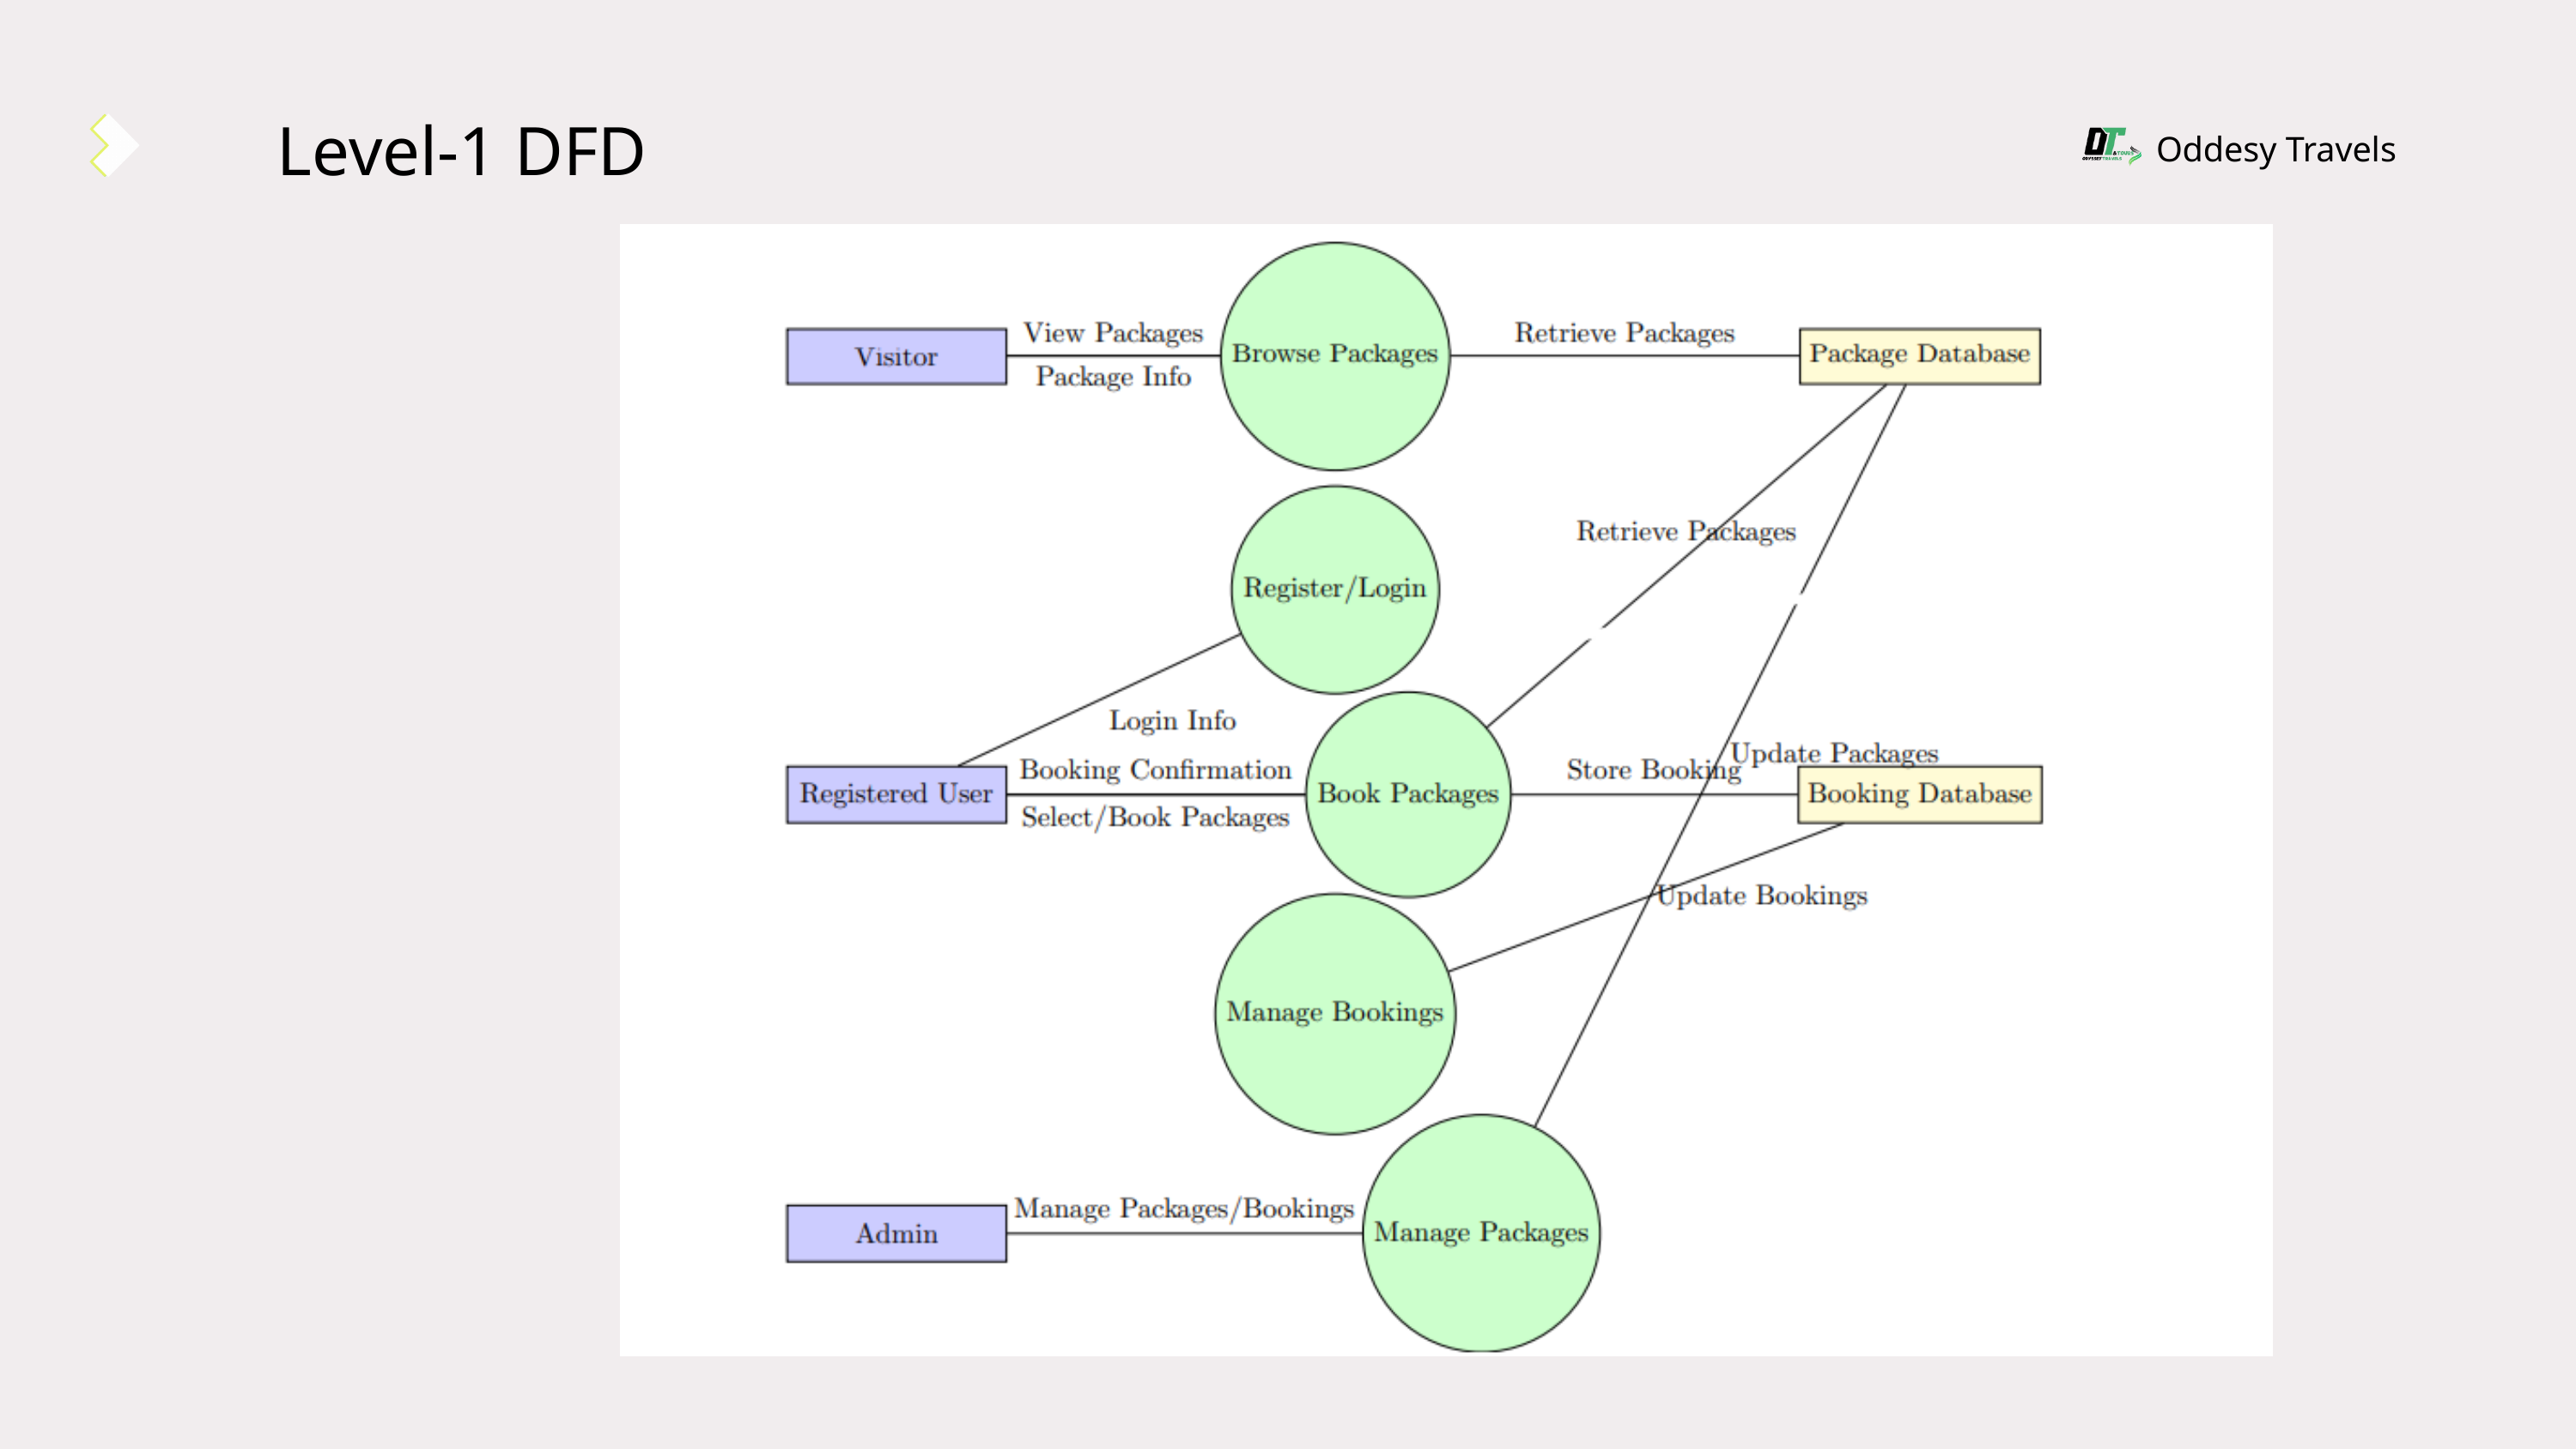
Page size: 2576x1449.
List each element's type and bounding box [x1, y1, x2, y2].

text_box [620, 224, 2273, 1356]
text_box [2068, 94, 2432, 183]
text_box [88, 104, 699, 185]
